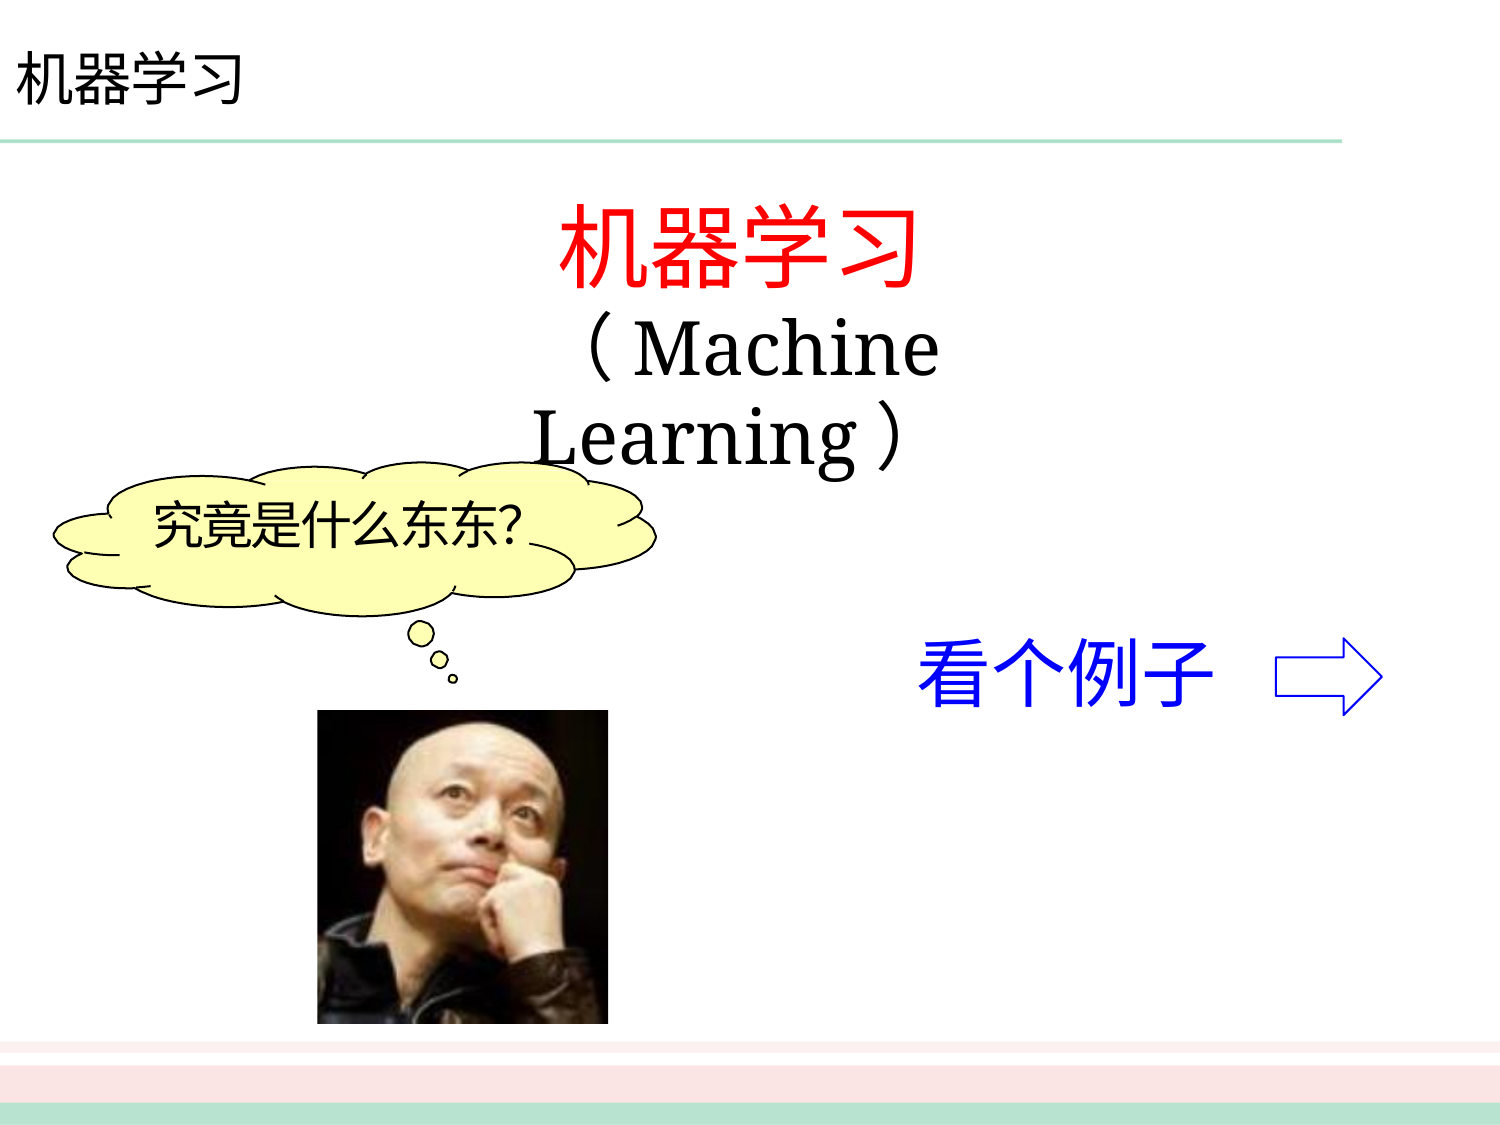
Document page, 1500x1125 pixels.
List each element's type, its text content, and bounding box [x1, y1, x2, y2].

text_box 看个例子 [913, 626, 1219, 717]
text_box [408, 621, 434, 647]
text_box 机器学习 [12, 42, 251, 114]
picture [0, 0, 1500, 1125]
text_box [1275, 638, 1382, 716]
text_box 机器学习 （Machine Learning） [361, 189, 1122, 399]
text_box [448, 674, 457, 683]
text_box 究竟是什么东东？ [149, 492, 555, 556]
text_box [53, 462, 656, 617]
text_box [430, 651, 448, 669]
text_box [551, 550, 575, 569]
text_box [317, 710, 609, 1024]
